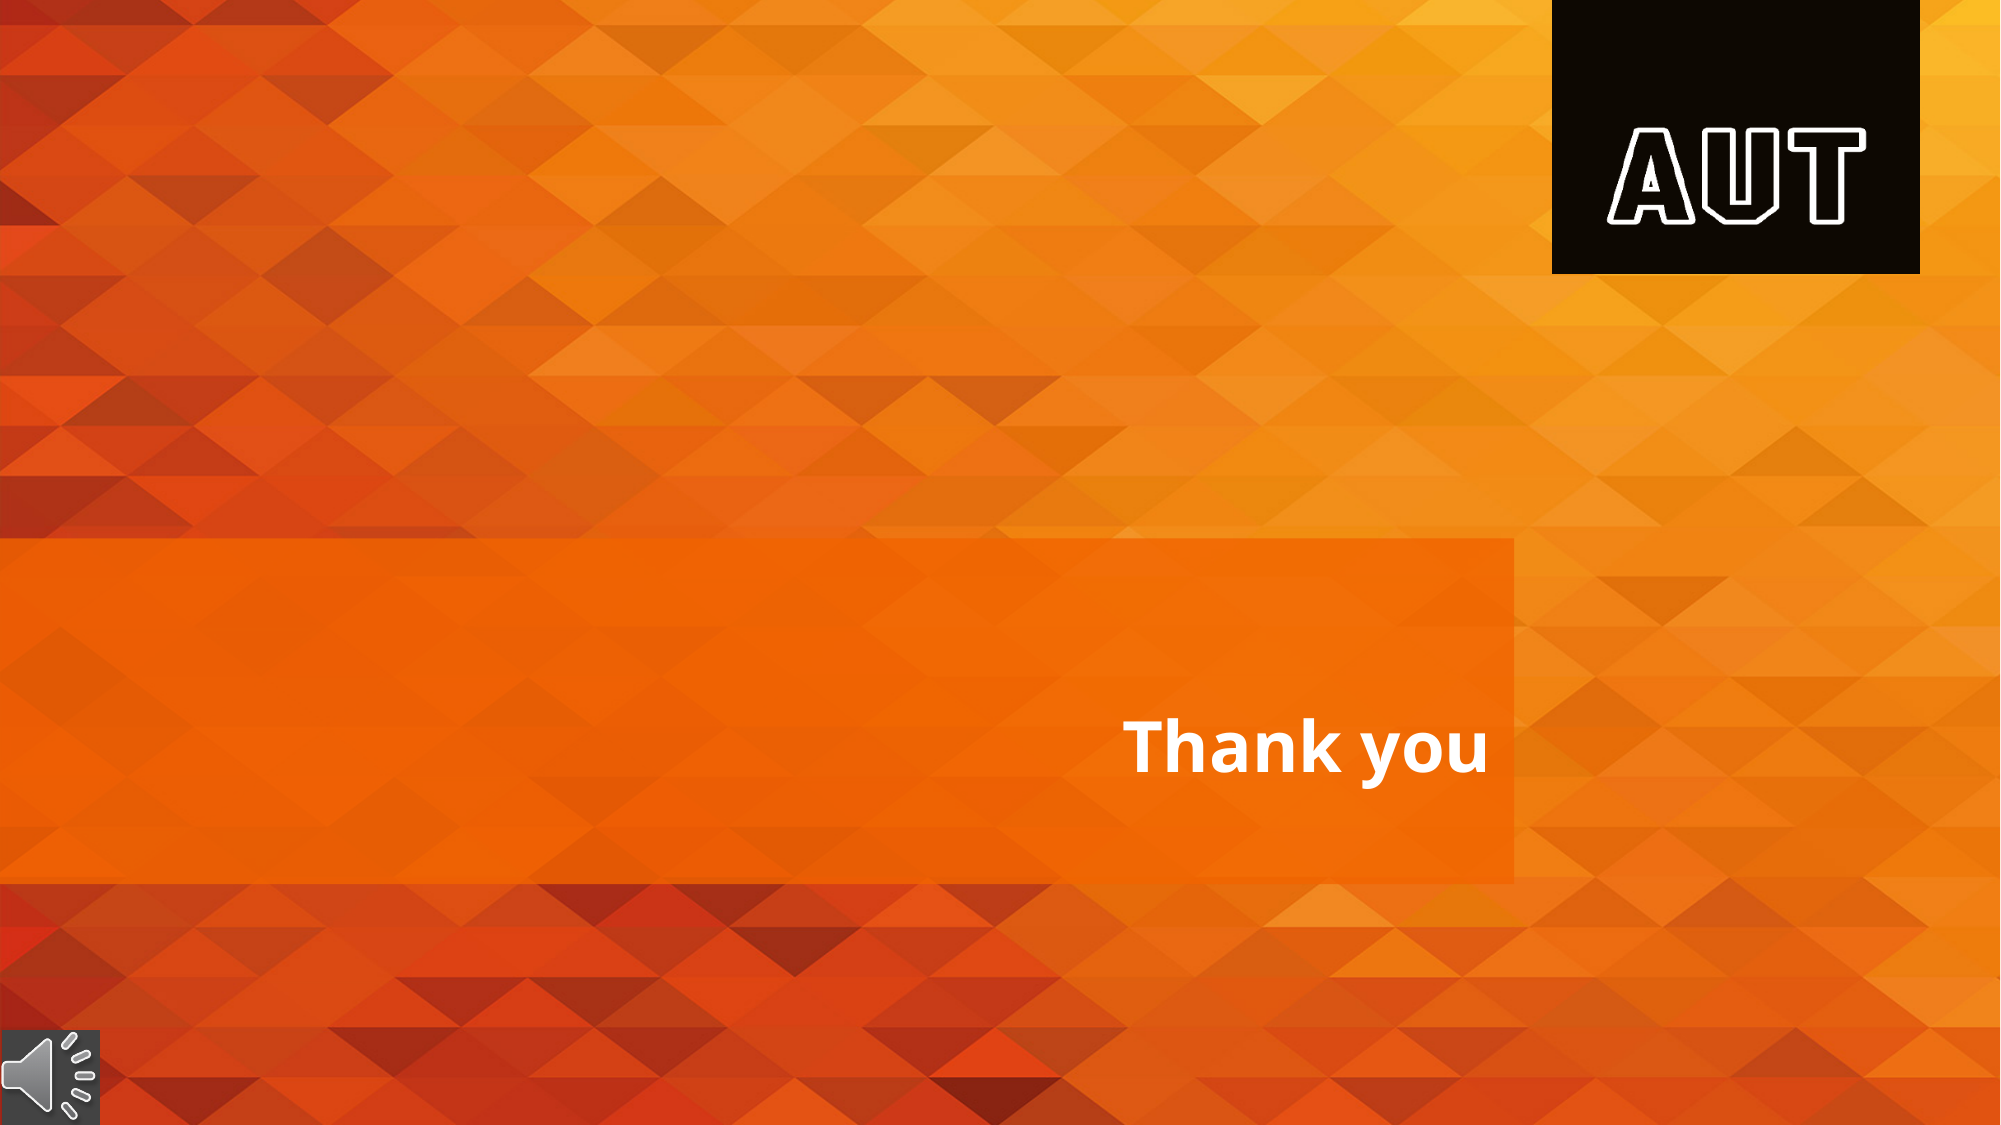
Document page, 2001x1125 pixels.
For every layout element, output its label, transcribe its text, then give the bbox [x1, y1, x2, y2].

picture [0, 0, 2001, 1125]
title Thank you [425, 600, 1507, 794]
